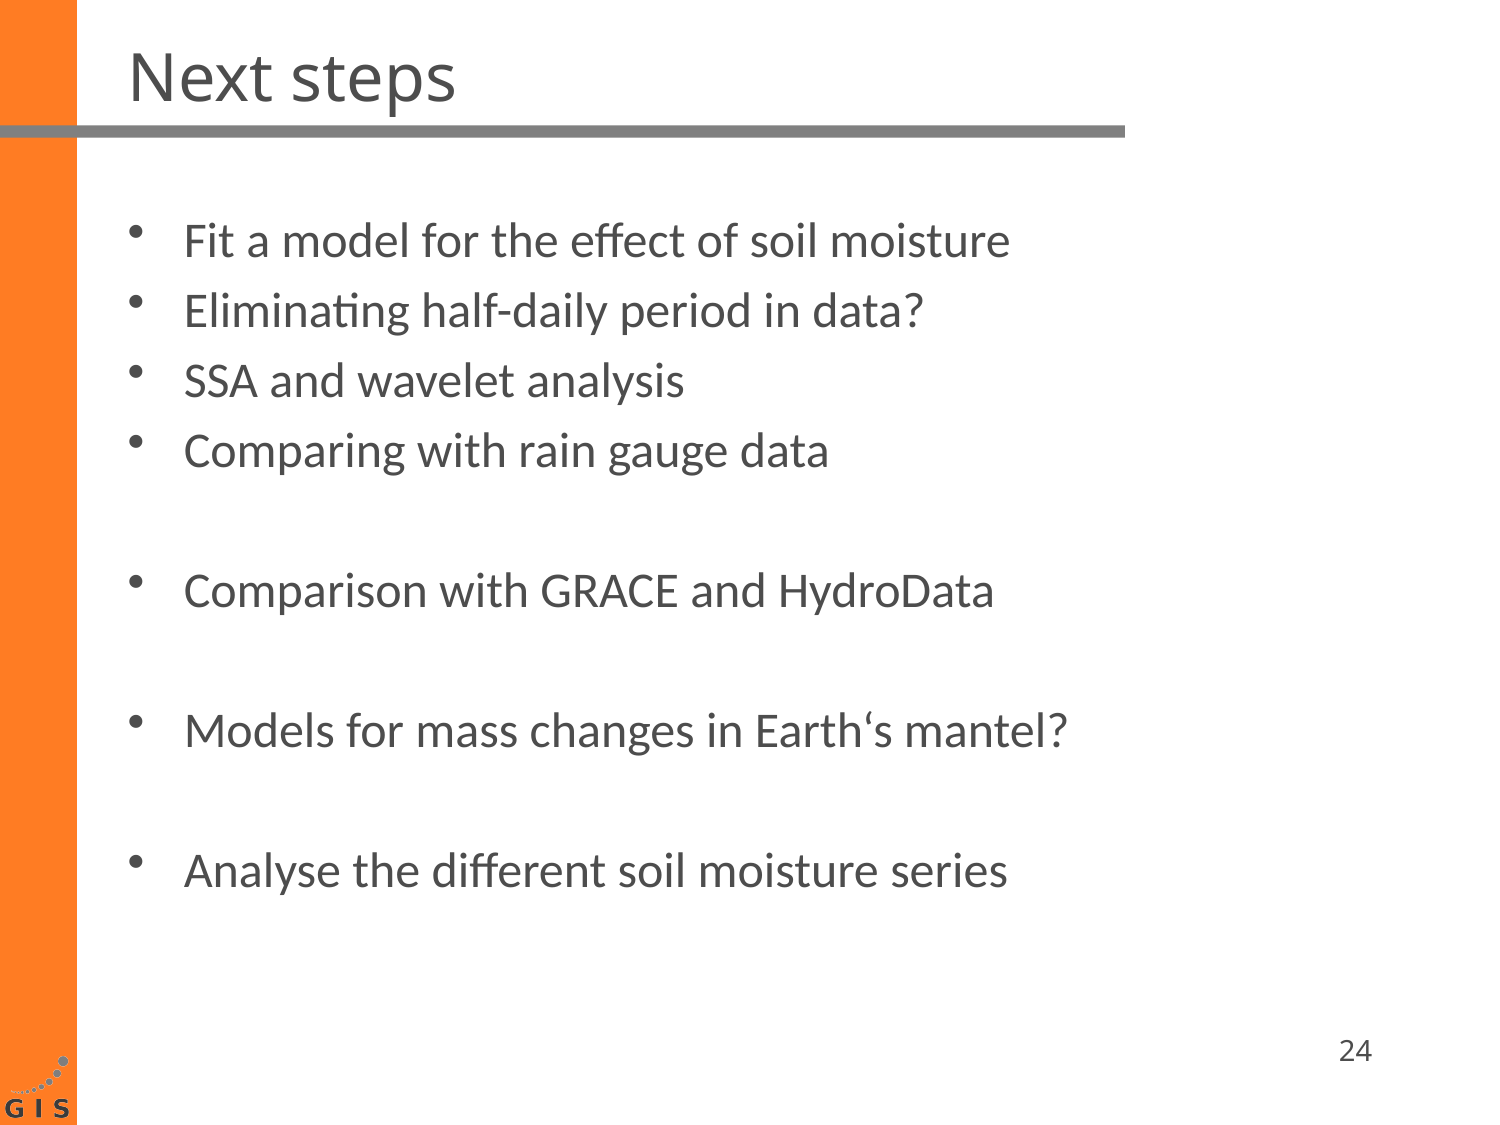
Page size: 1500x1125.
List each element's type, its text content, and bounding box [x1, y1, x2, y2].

list Fit a model for the effect of soil moisture Eliminating half-daily period in data? SSA and wavelet analysis Comparing with rain gauge data Comparison with GRACE and HydroData Models for mass changes in Earth‘s mantel? Analyse the different soil moisture series [112, 200, 1388, 963]
picture [5, 1056, 69, 1118]
slide_number 24 [1074, 1024, 1388, 1101]
title Next steps [112, 37, 1388, 113]
